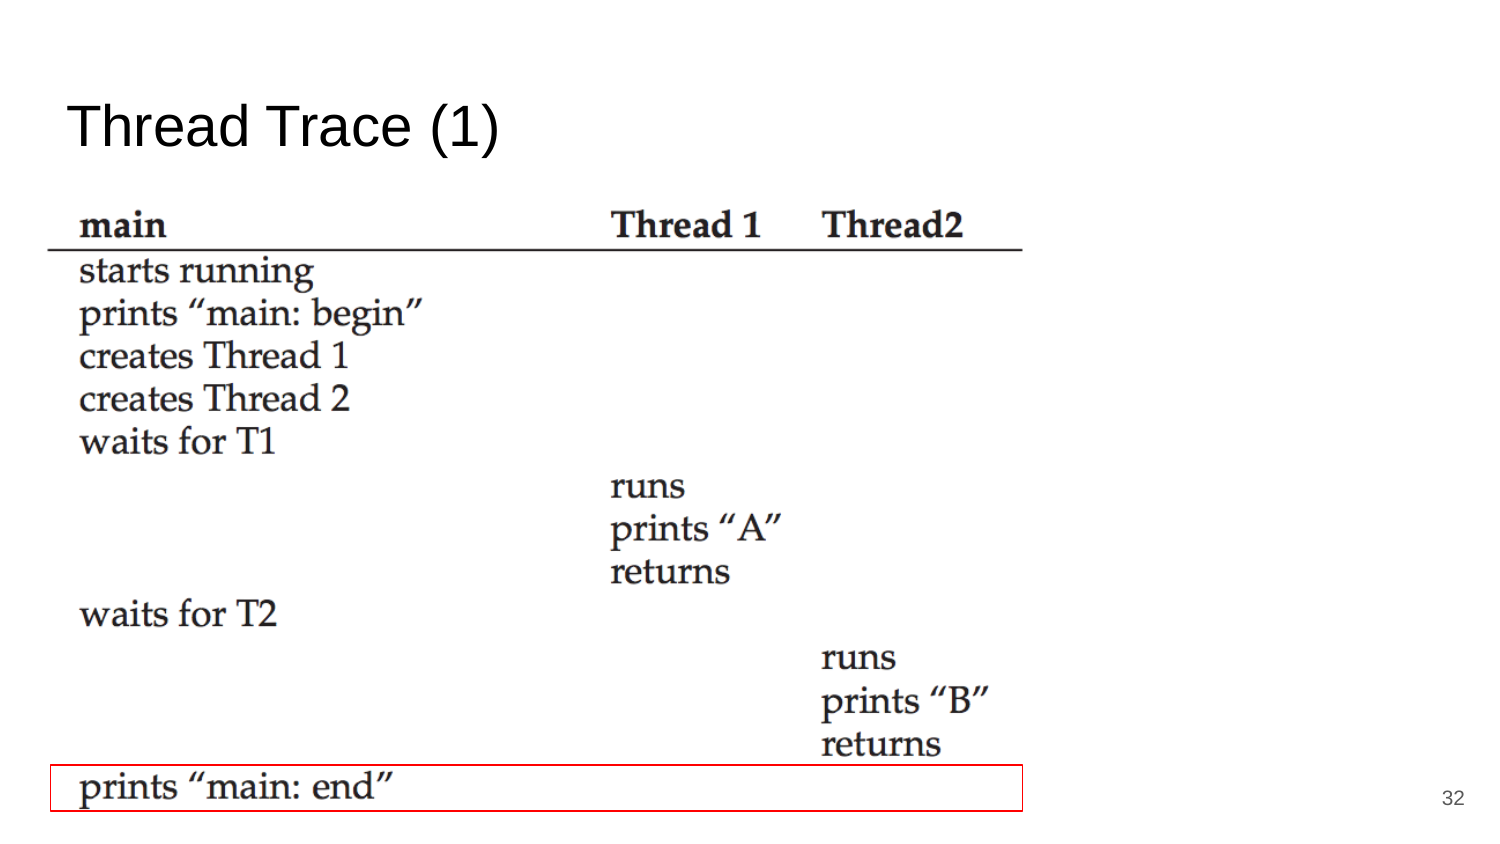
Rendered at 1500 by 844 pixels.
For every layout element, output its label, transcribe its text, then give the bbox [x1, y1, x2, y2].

slide_number 32 [1389, 764, 1480, 830]
title Thread Trace (1) [51, 72, 1449, 167]
picture [24, 191, 1049, 823]
